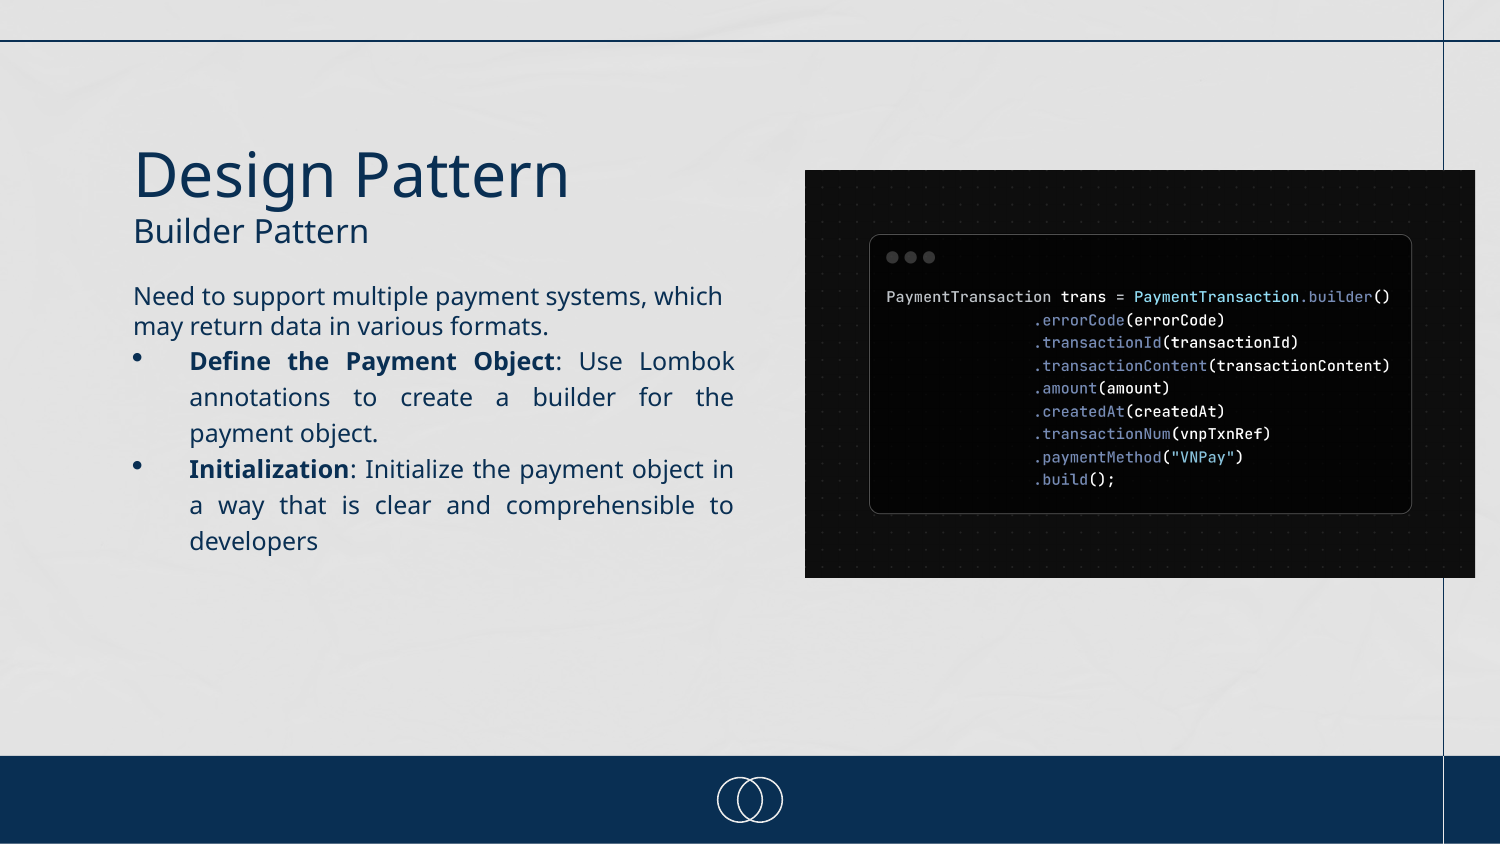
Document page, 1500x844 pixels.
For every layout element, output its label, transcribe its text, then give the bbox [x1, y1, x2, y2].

title Design Pattern Builder Pattern [118, 171, 744, 265]
list Need to support multiple payment systems, which may return data in various formats. Define the Payment Object: Use Lombok annotations to create a builder for the payment object. Initialization: Initialize the payment object in a way that is clear and comprehensible to developers [118, 265, 744, 673]
picture [749, 111, 1476, 733]
